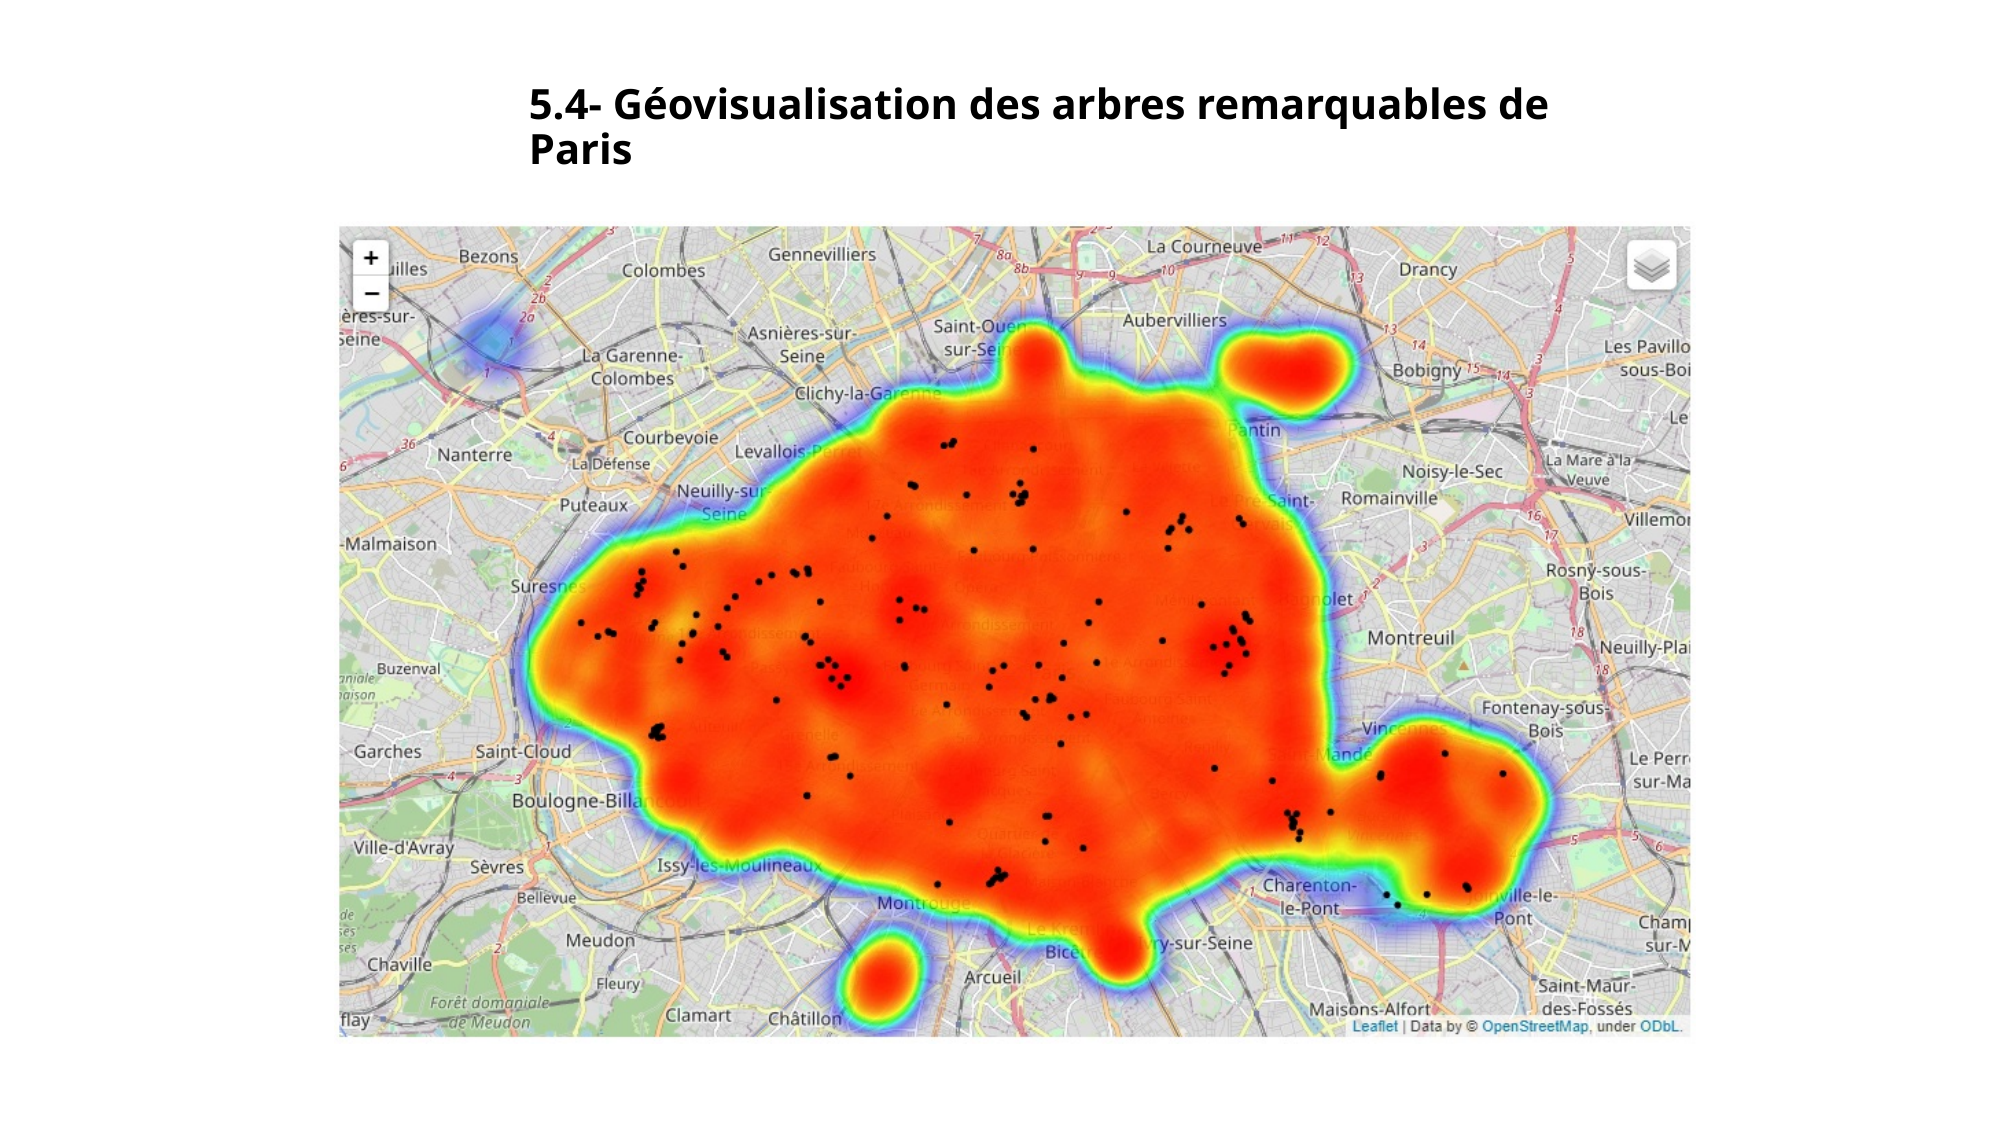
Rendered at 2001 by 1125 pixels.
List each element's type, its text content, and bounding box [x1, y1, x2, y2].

title 5.4- Géovisualisation des arbres remarquables de Paris [513, 19, 1598, 221]
picture [333, 221, 1696, 1045]
